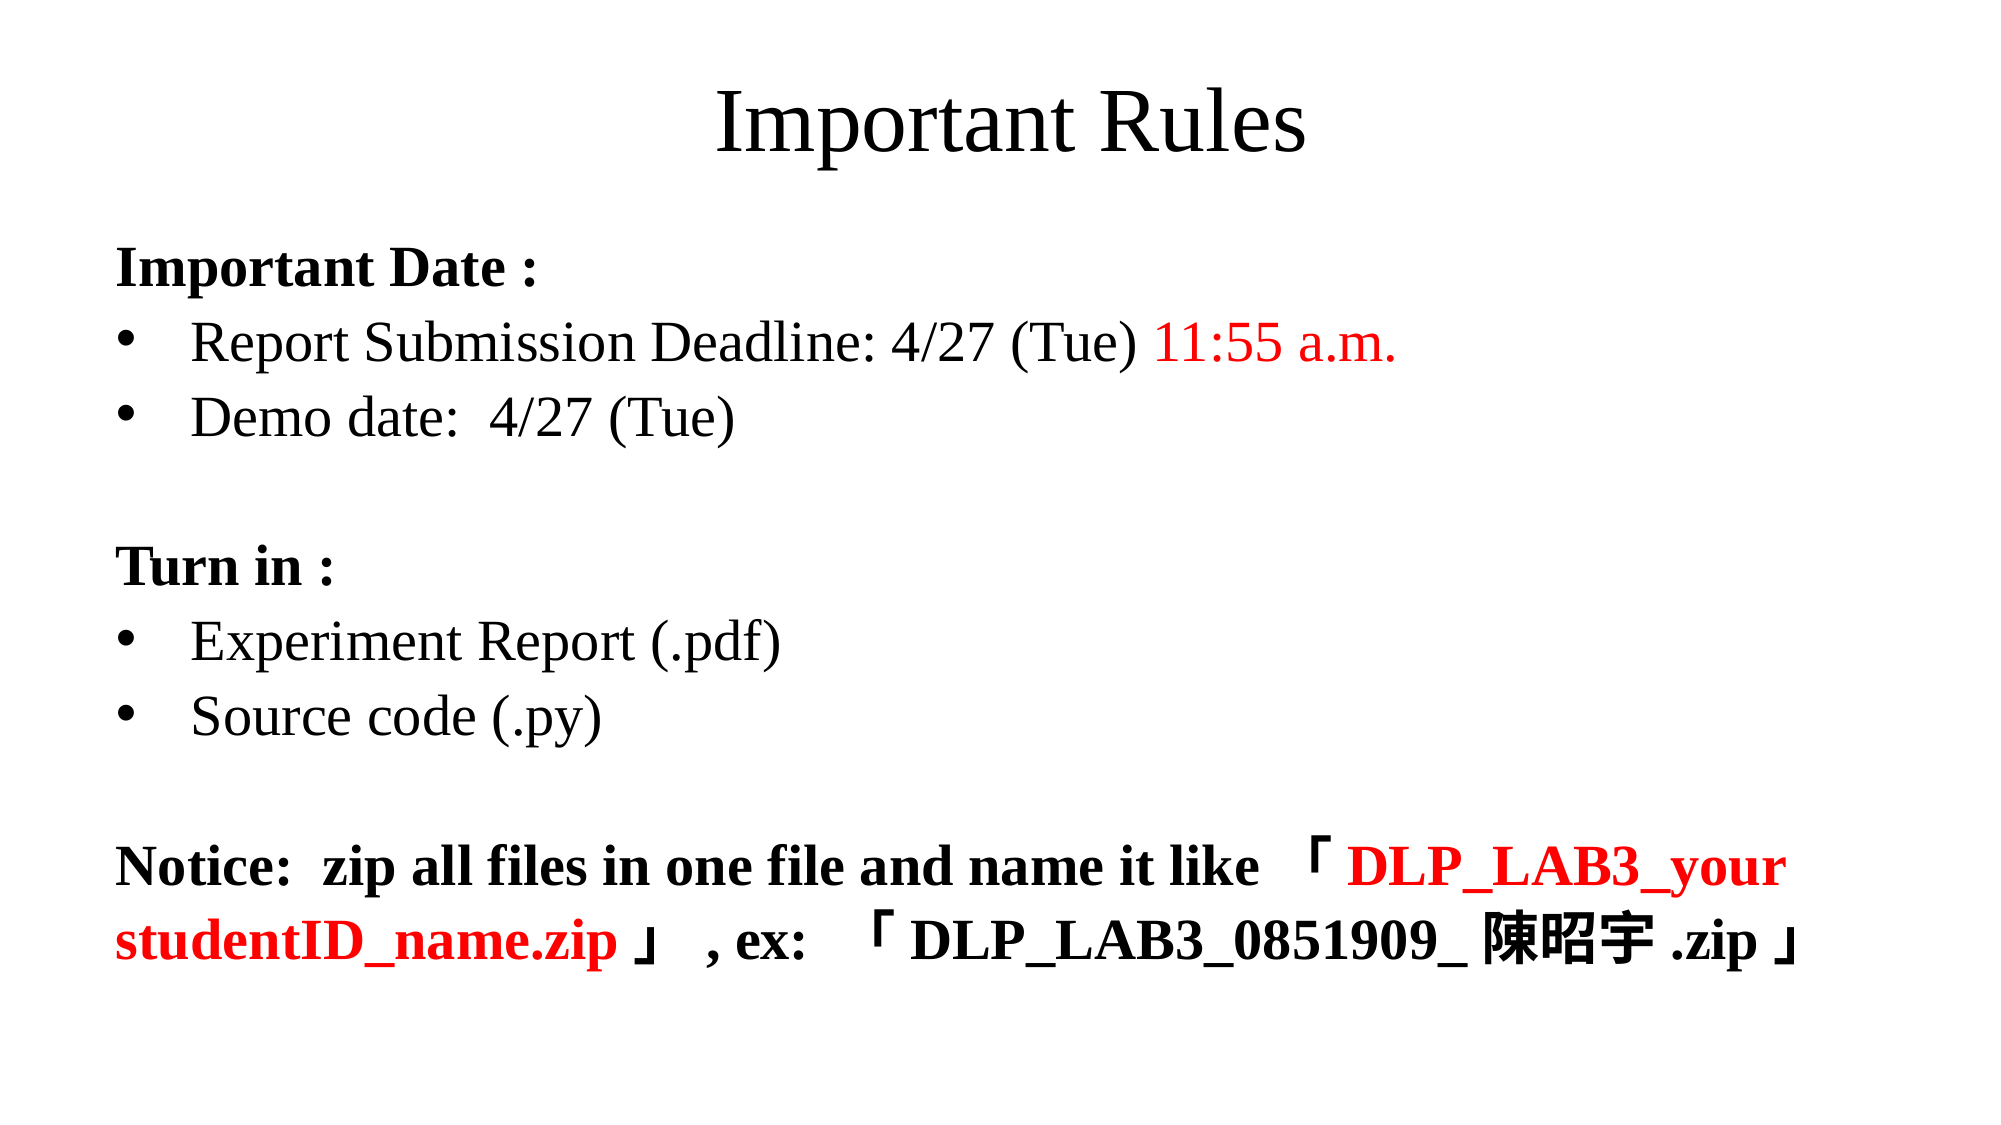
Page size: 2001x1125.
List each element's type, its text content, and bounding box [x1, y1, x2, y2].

text_box Important Date : Report Submission Deadline: 4/27 (Tue) 11:55 a.m. Demo date: 4/27 (Tue) Turn in : Experiment Report (.pdf) Source code (.py) Notice: zip all files in one file and name it like「DLP_LAB3_your studentID_name.zip」, ex: 「DLP_LAB3_0851909_陳昭宇.zip」 [101, 215, 1899, 1054]
text_box Important Rules [0, 1, 2000, 243]
